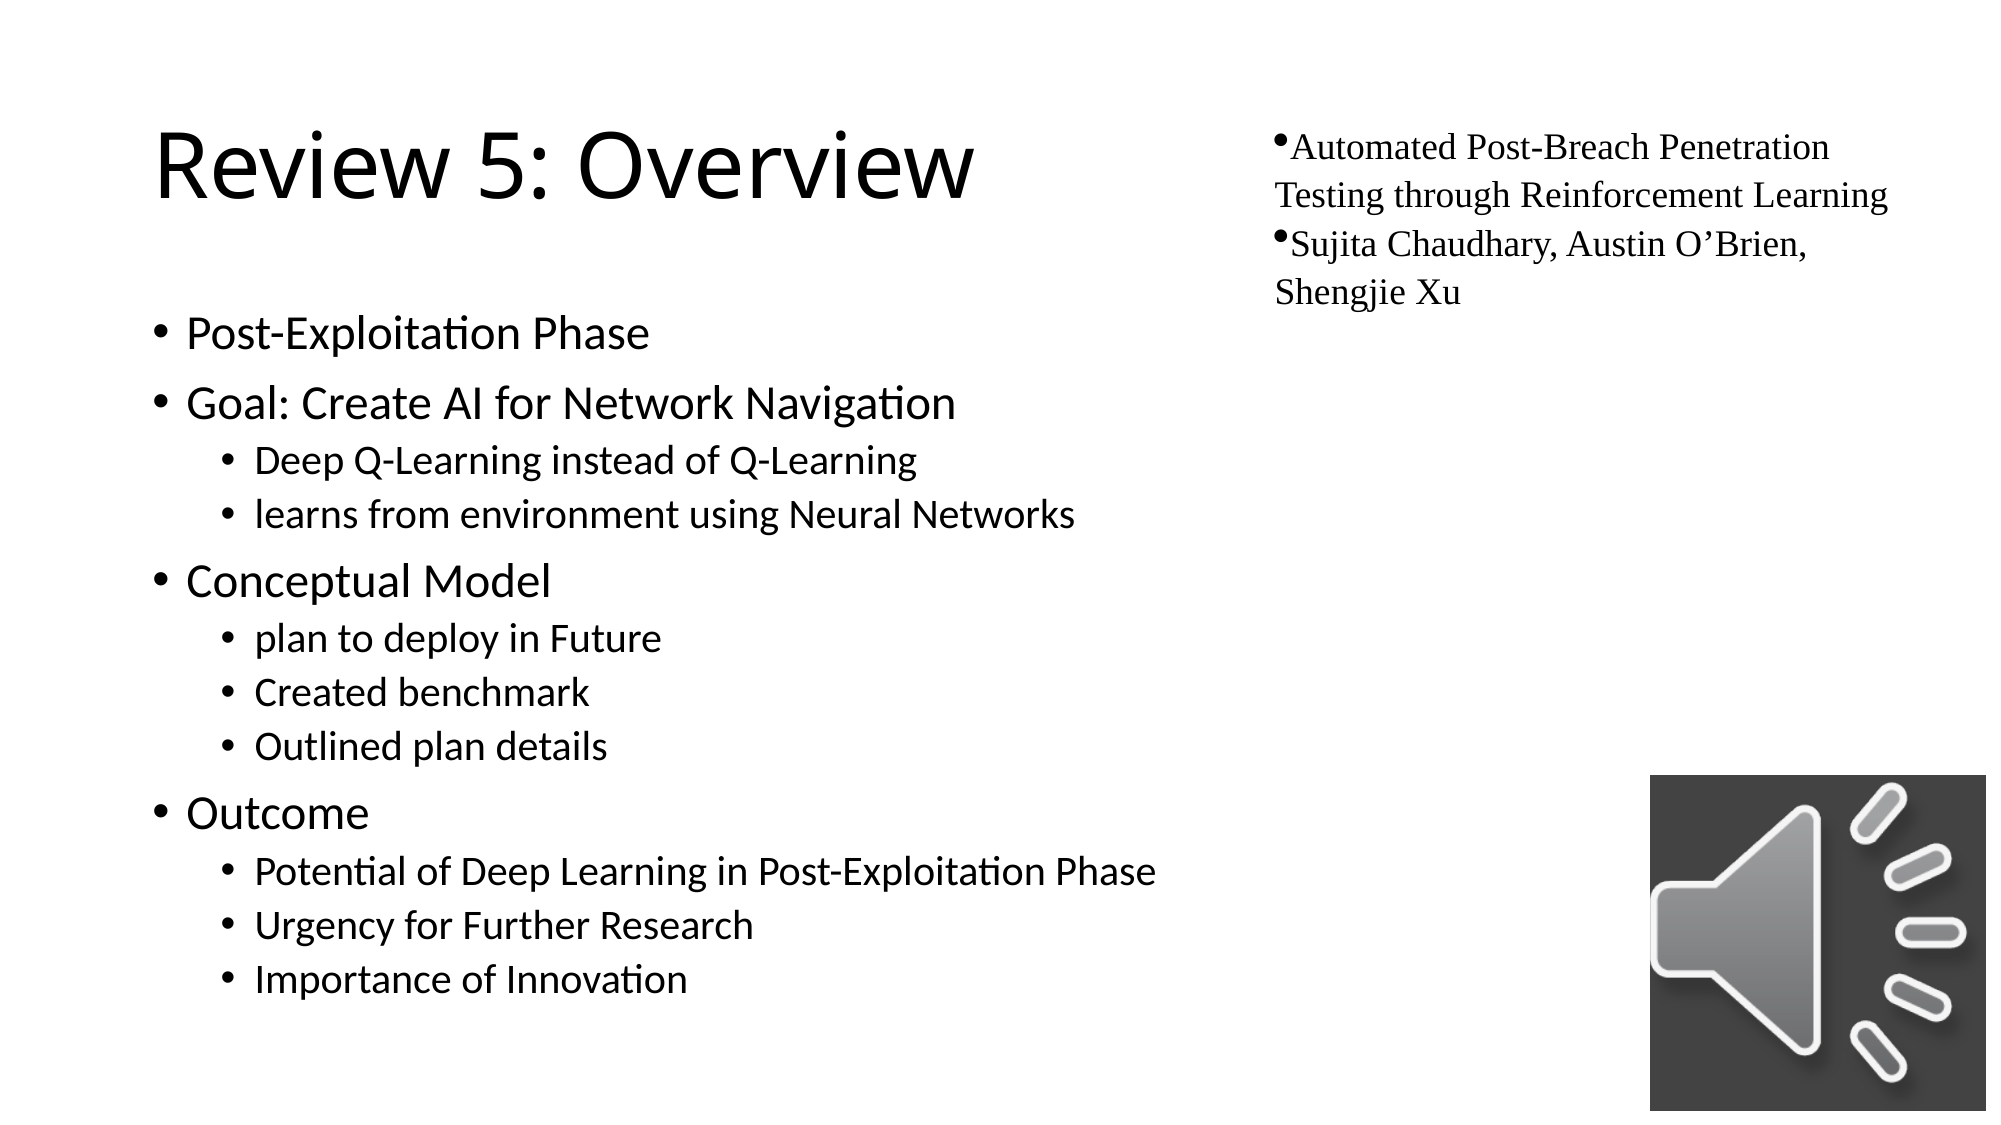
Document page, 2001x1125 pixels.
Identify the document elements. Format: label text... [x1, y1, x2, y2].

title Review 5: Overview [137, 59, 1863, 278]
list Post-Exploitation Phase Goal: Create AI for Network Navigation Deep Q-Learning instead of Q-Learning learns from environment using Neural Networks Conceptual Model plan to deploy in Future Created benchmark Outlined plan details Outcome Potential of Deep Learning in Post-Exploitation Phase Urgency for Further Research Importance of Innovation [137, 299, 1863, 1014]
picture [1648, 773, 1987, 1112]
text_box Automated Post-Breach Penetration Testing through Reinforcement Learning Sujita Chaudhary, Austin O’Brien, Shengjie Xu [1259, 111, 1927, 319]
